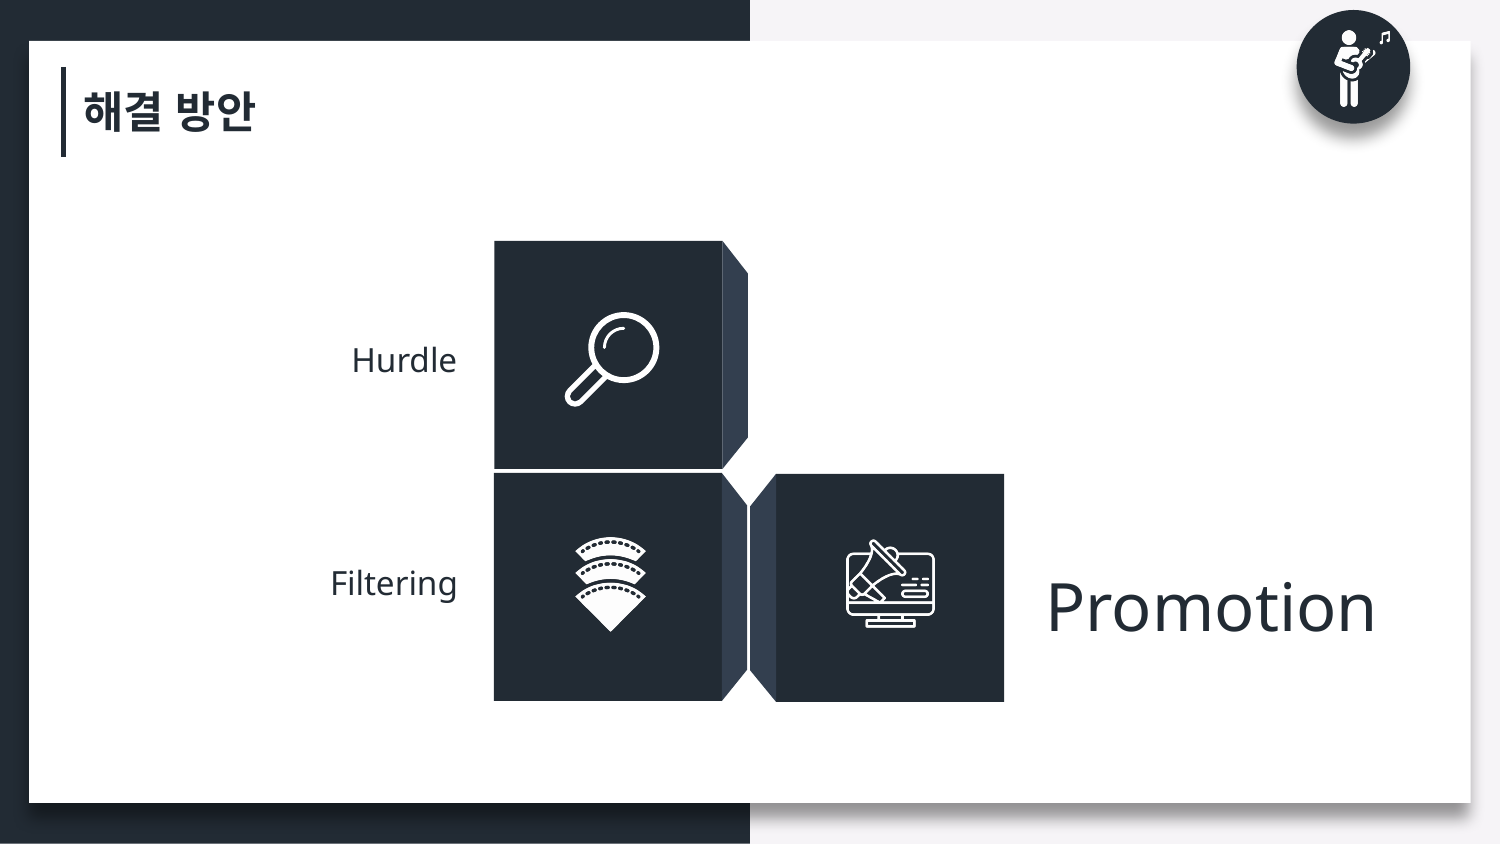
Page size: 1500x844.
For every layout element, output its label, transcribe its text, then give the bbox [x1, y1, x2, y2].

text_box Filtering [315, 554, 473, 610]
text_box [750, 473, 1005, 702]
text_box Promotion [1030, 557, 1394, 653]
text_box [494, 240, 748, 469]
picture [845, 539, 935, 628]
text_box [493, 472, 748, 702]
picture [562, 537, 658, 632]
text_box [564, 312, 660, 407]
text_box Hurdle [336, 331, 473, 387]
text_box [1303, 14, 1410, 123]
text_box 해결 방안 [68, 76, 272, 145]
